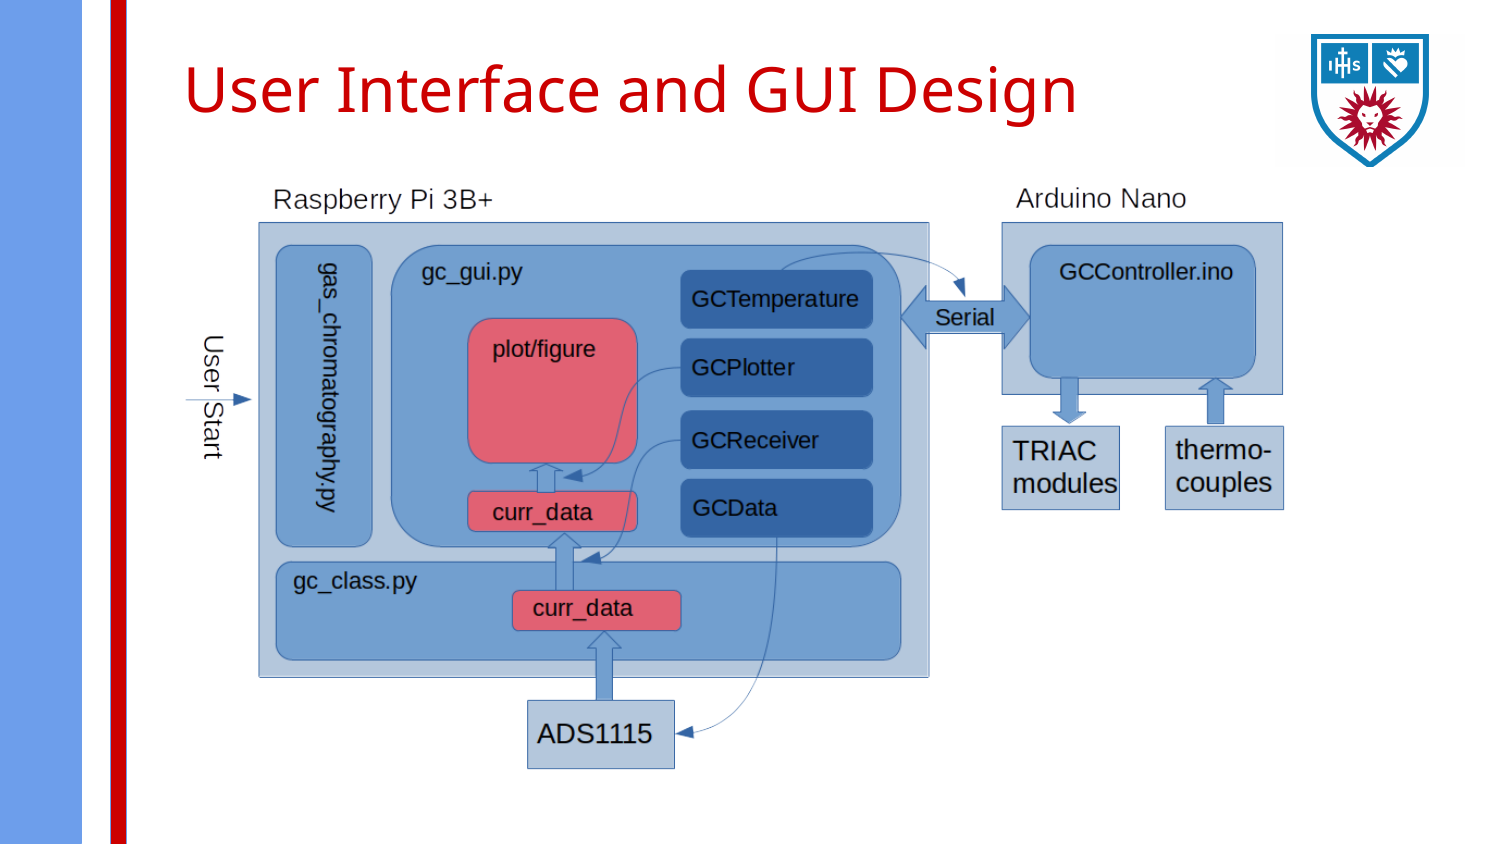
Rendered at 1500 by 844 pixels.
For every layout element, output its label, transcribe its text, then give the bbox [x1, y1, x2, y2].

title User Interface and GUI Design [168, 35, 1449, 130]
picture [180, 34, 1465, 844]
